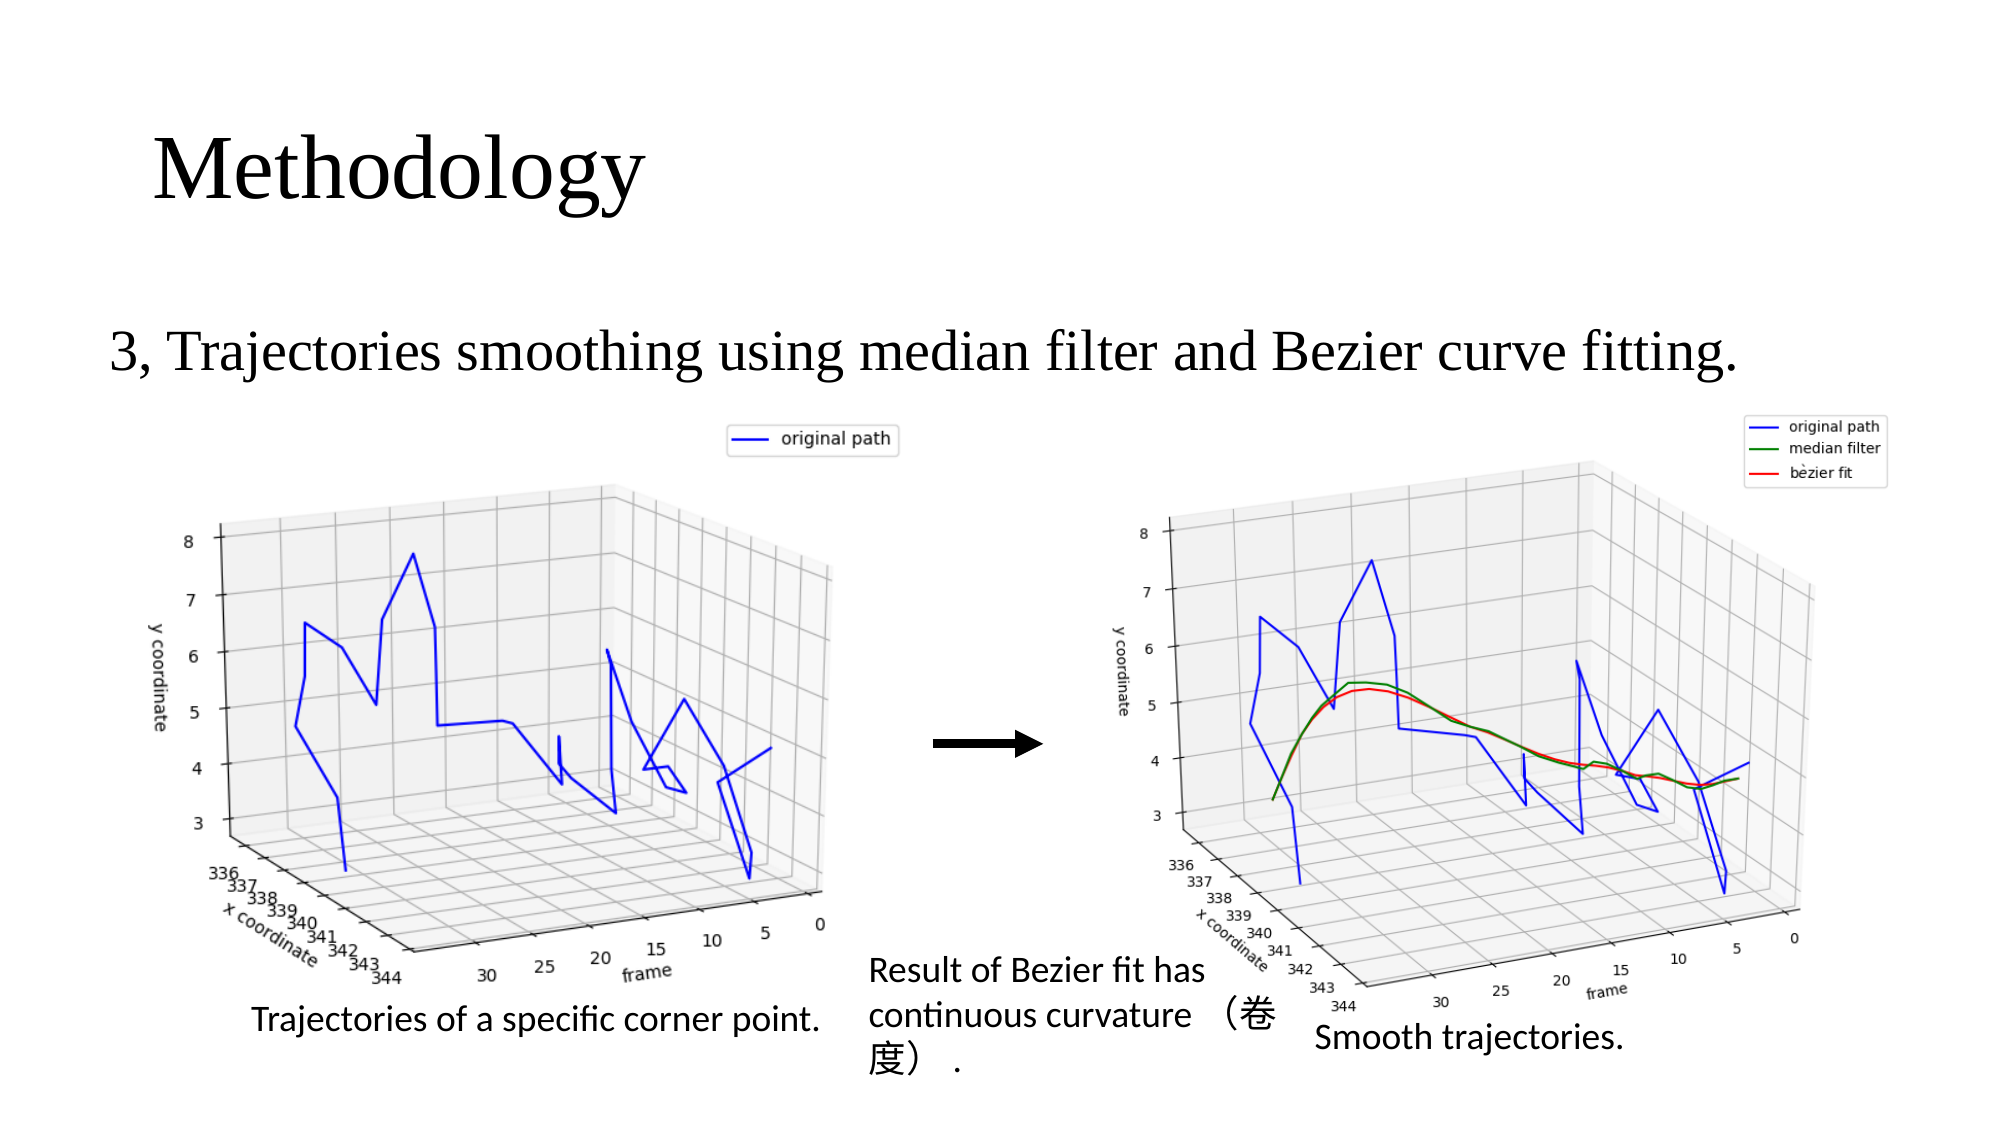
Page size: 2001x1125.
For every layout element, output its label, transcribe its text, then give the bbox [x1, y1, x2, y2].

picture [111, 416, 907, 1014]
list [907, 731, 1053, 937]
text_box Result of Bezier fit has continuous curvature（卷度）. [853, 937, 1311, 1088]
text_box Smooth trajectories. [1311, 1036, 1645, 1065]
text_box Trajectories of a specific corner point. [236, 1014, 844, 1047]
picture [1053, 408, 1894, 1036]
text_box 3, Trajectories smoothing using median filter and Bezier curve fitting. [94, 312, 1832, 731]
list [137, 299, 1863, 408]
title Methodology [137, 59, 1863, 278]
